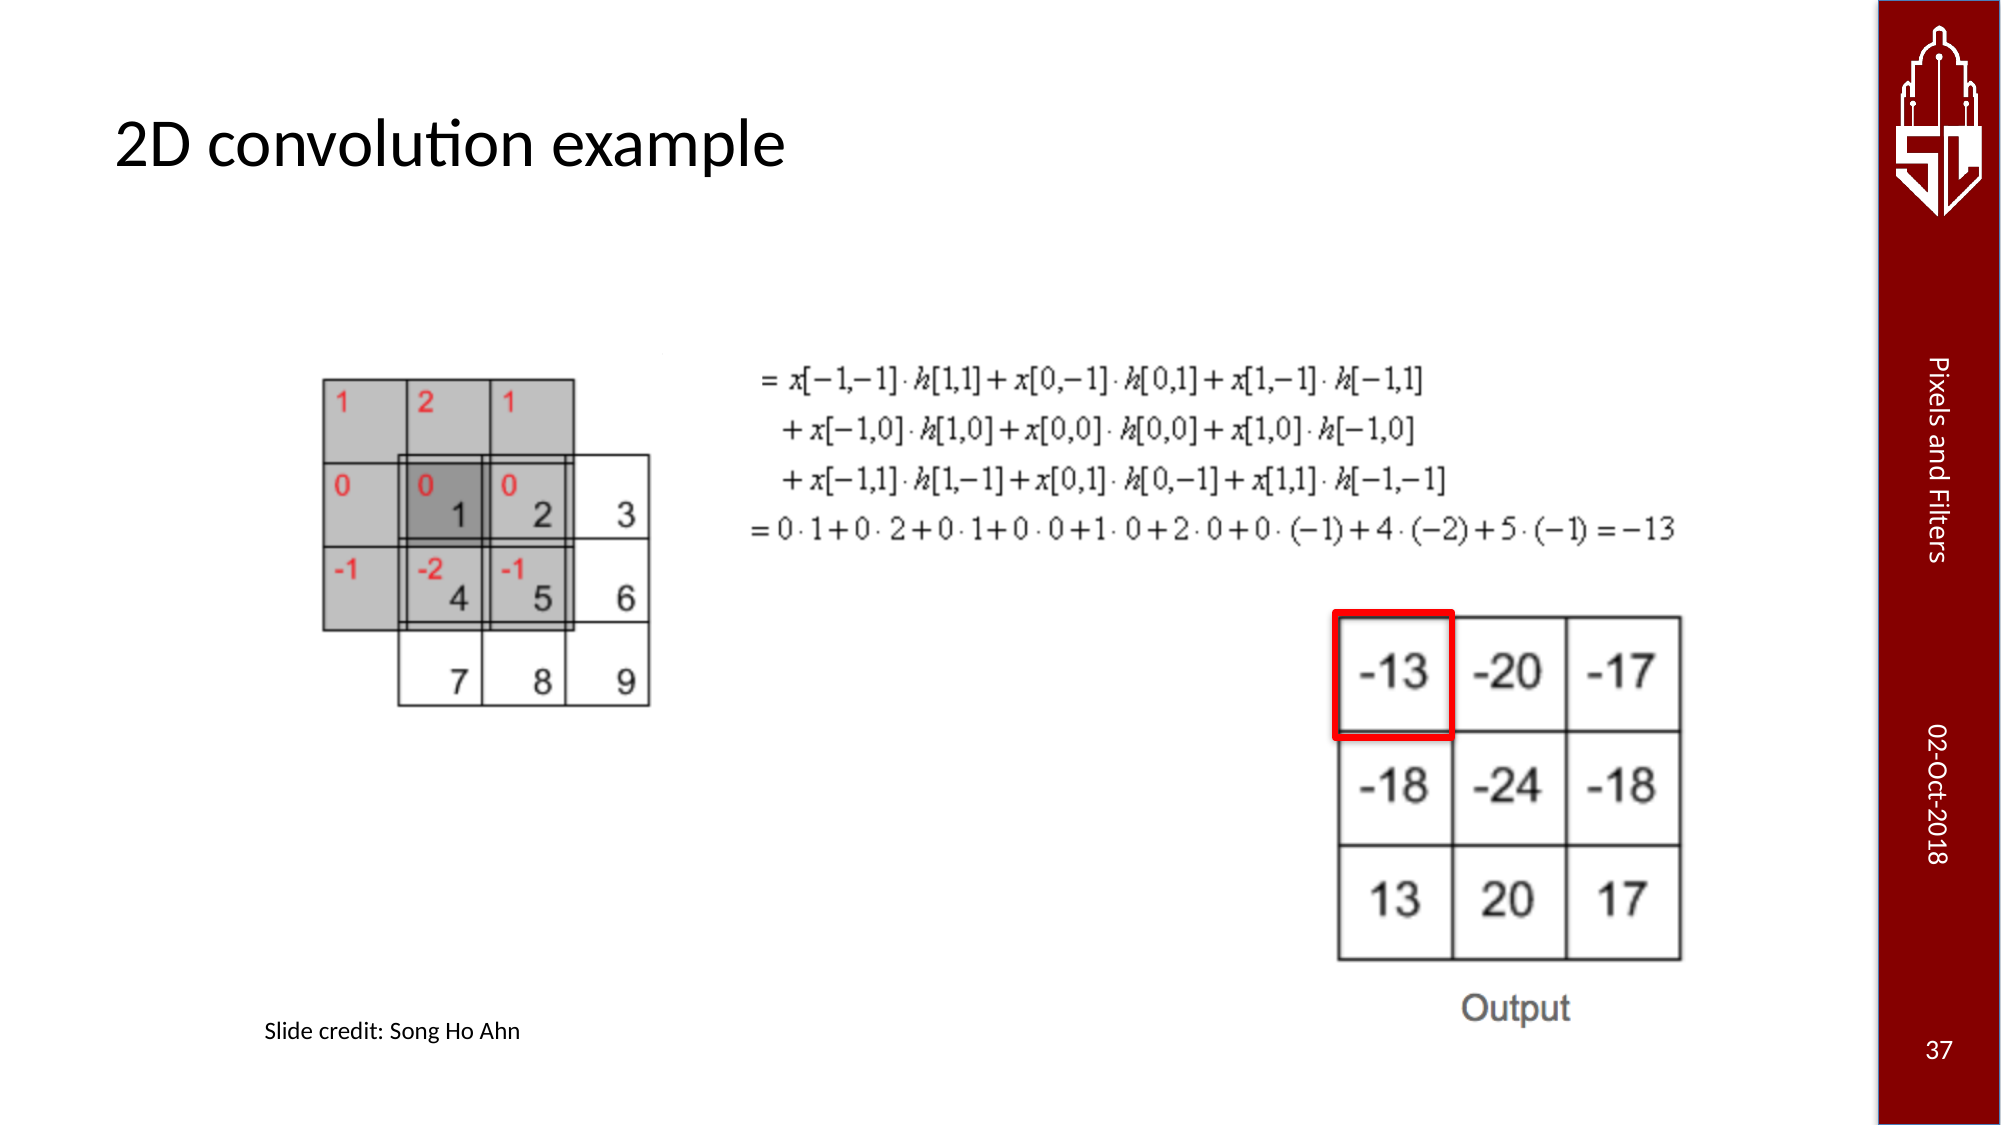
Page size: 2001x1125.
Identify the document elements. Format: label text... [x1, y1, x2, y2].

title 2D convolution example [99, 45, 1835, 233]
picture [310, 337, 1713, 1041]
picture [1896, 25, 1982, 217]
text_box Slide credit: Song Ho Ahn [249, 1007, 688, 1052]
